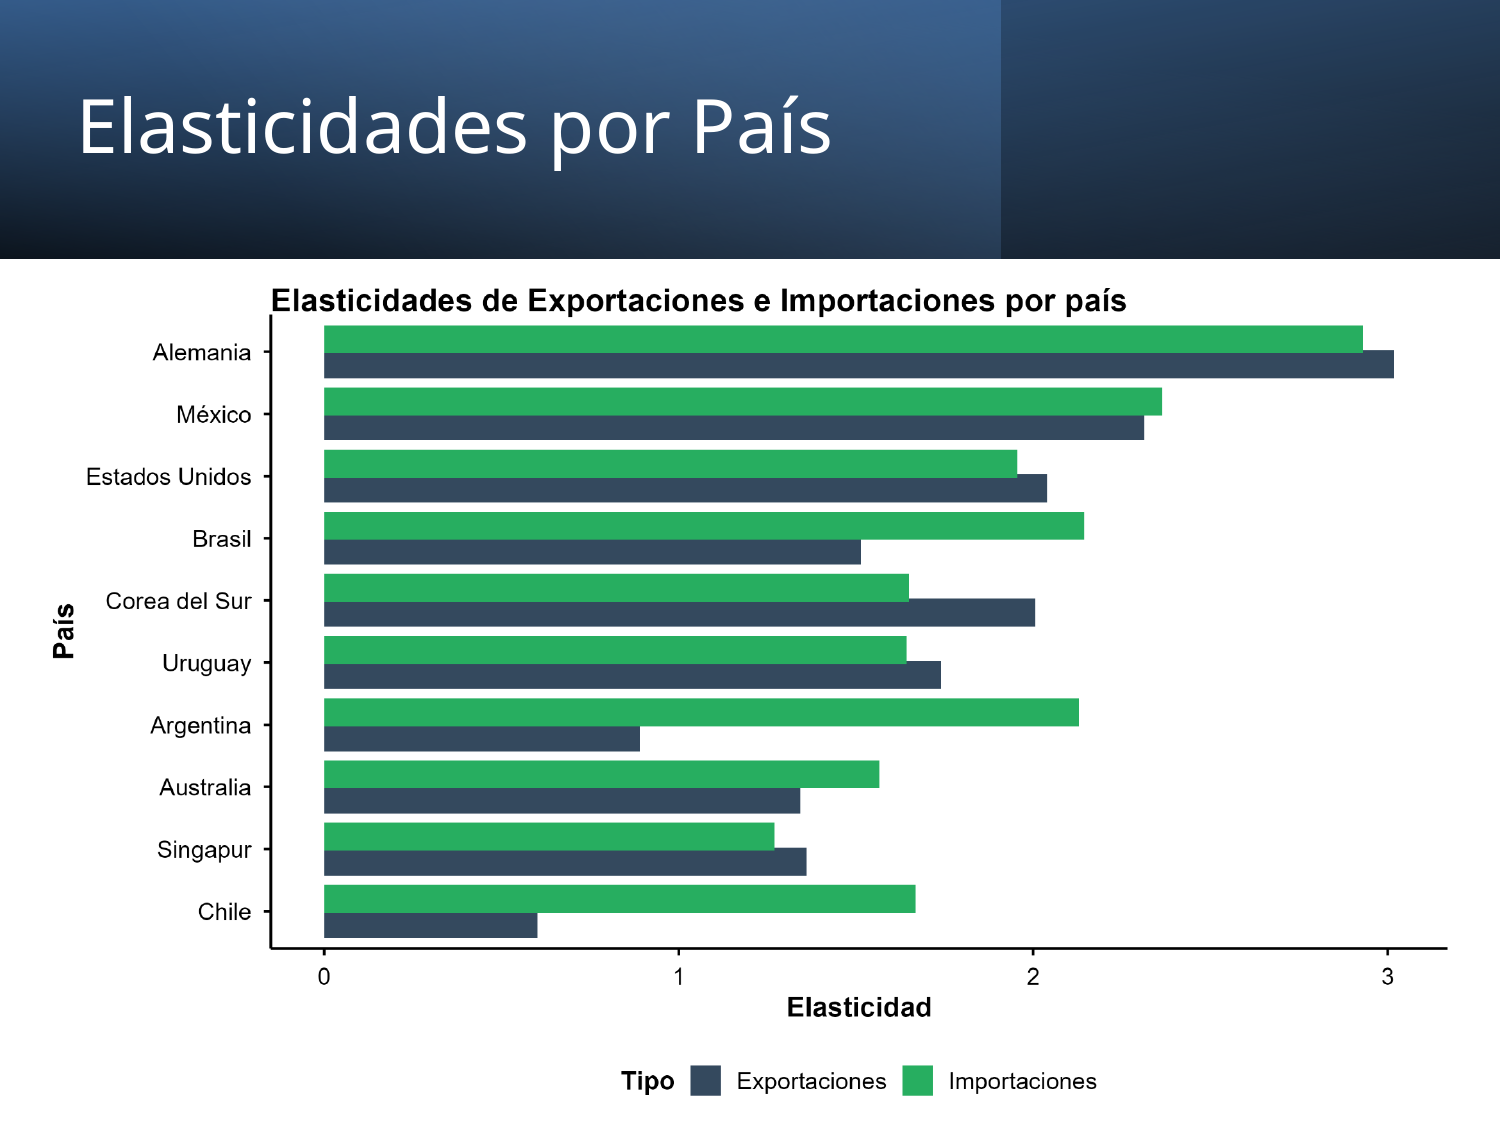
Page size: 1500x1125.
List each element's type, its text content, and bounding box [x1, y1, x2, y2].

picture [39, 271, 1461, 1125]
text_box [0, 259, 1500, 1125]
text_box [0, 0, 1500, 259]
title Elasticidades por País [61, 34, 1030, 225]
